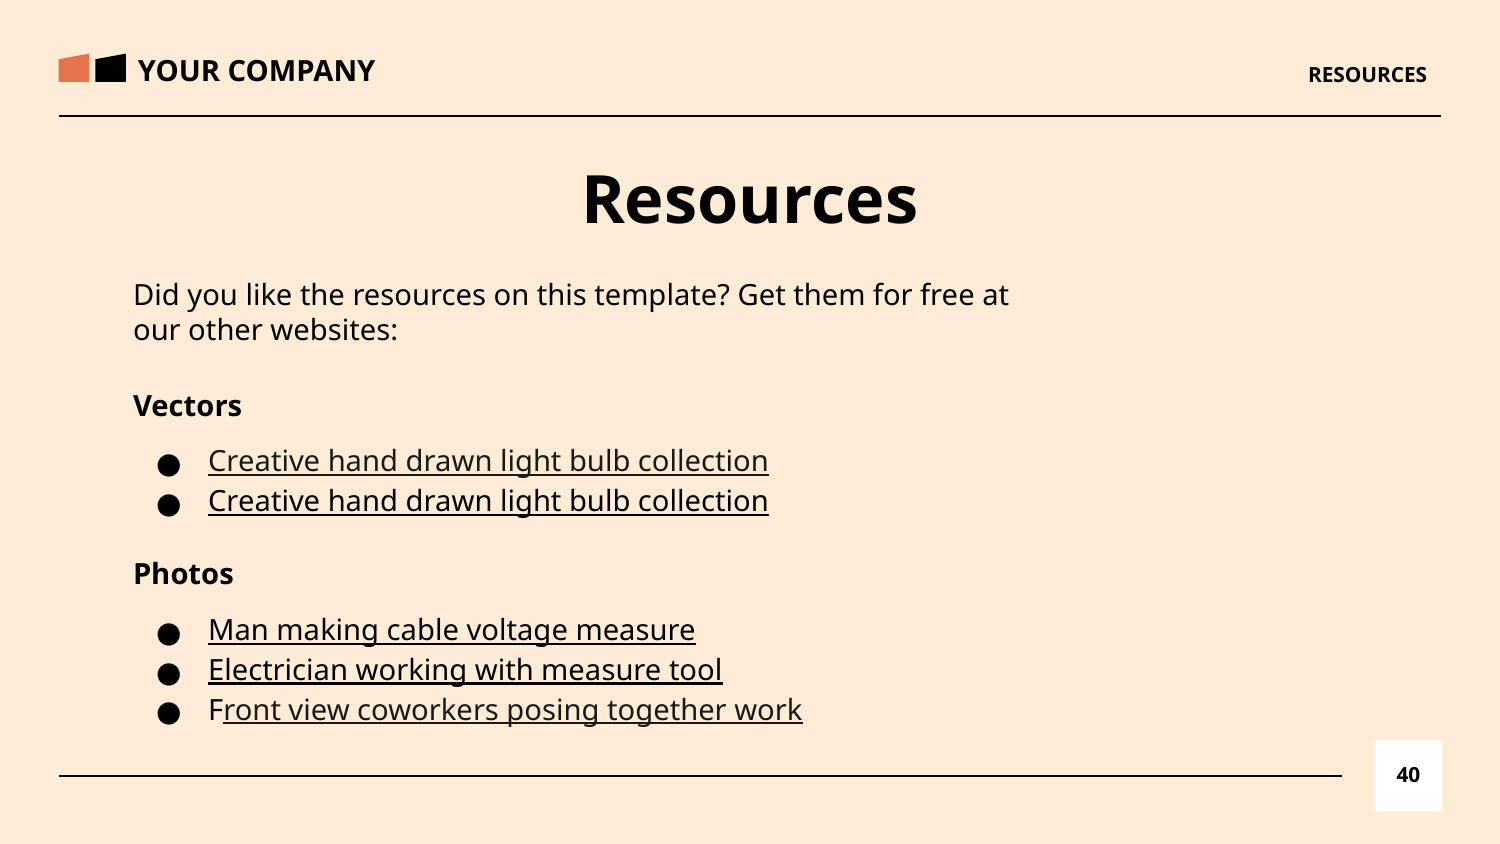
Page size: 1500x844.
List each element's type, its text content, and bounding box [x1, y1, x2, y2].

title Resources [283, 142, 1217, 237]
text_box [58, 53, 90, 82]
text_box Did you like the resources on this template? Get them for free at our other websites: [118, 261, 1061, 362]
text_box [95, 53, 126, 82]
title RESOURCES [1033, 38, 1443, 110]
slide_number ‹#› [1374, 740, 1443, 812]
subtitle Vectors Creative hand drawn light bulb collection Creative hand drawn light bulb collection Photos Man making cable voltage measure Electrician working with measure tool Front view coworkers posing together work [118, 371, 1322, 741]
text_box YOUR COMPANY [122, 37, 404, 103]
